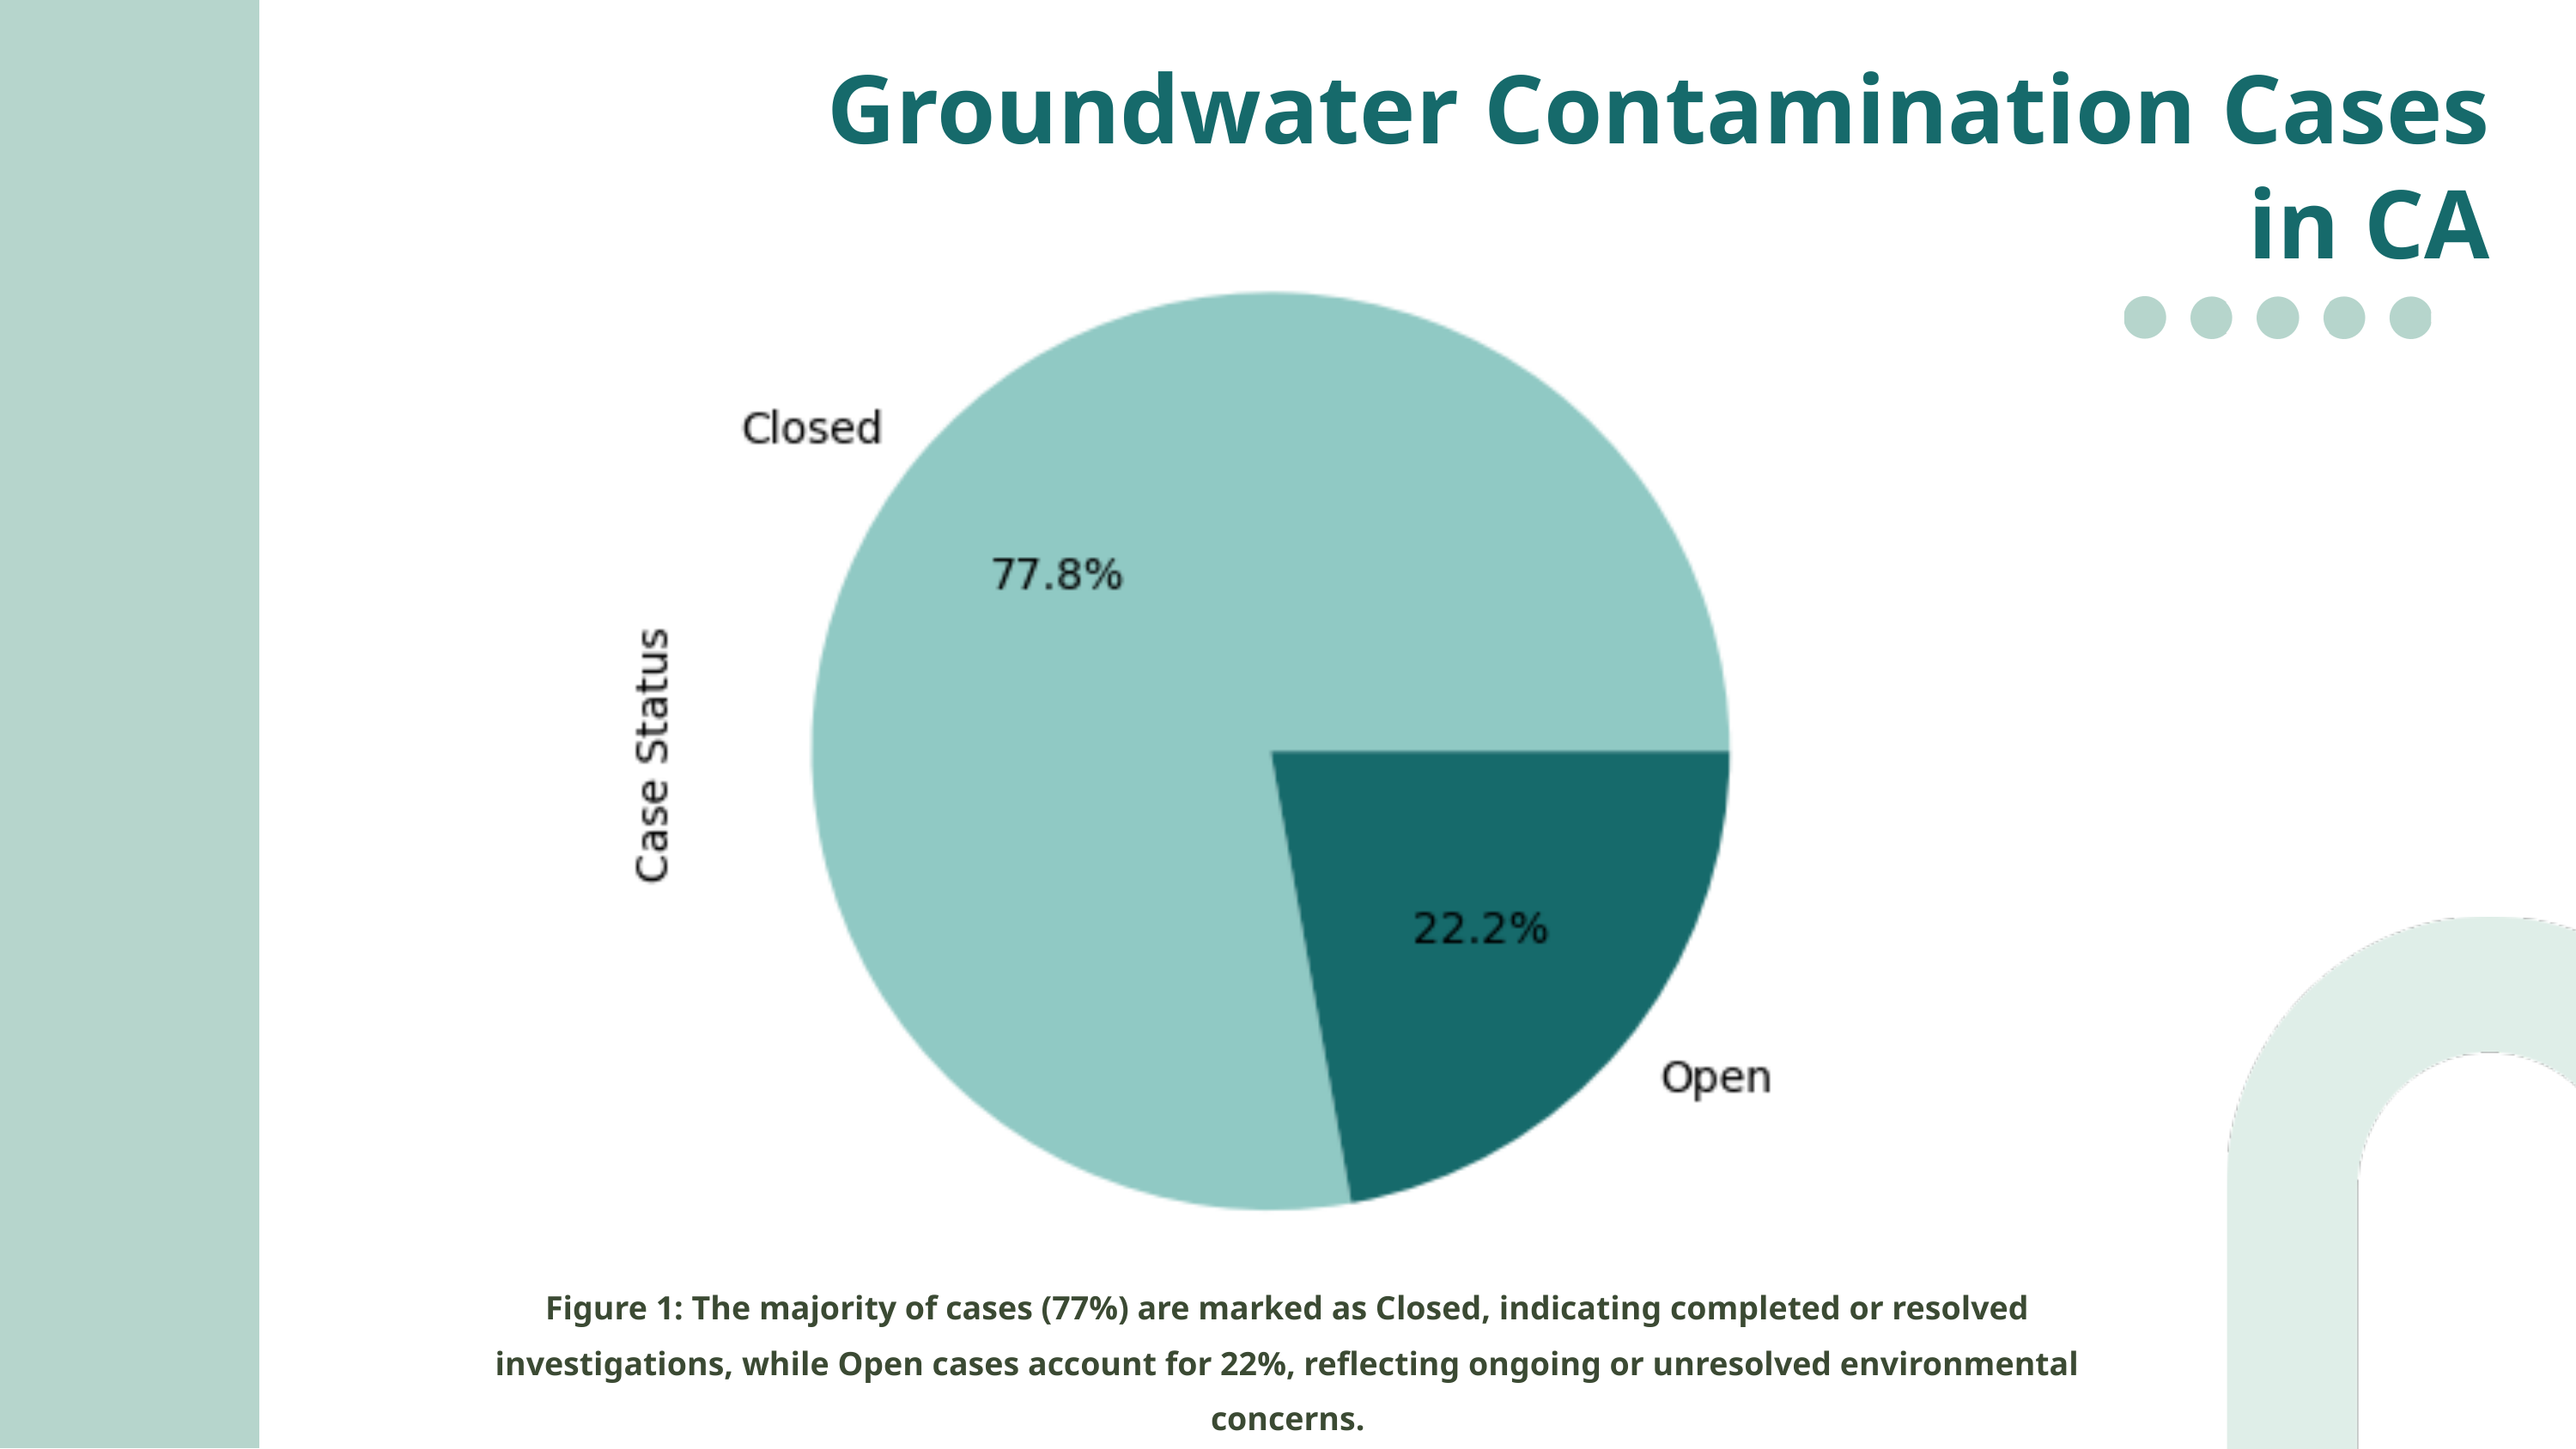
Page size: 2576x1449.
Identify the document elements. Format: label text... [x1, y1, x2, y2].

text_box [0, 0, 259, 1449]
text_box [2227, 917, 2576, 1449]
text_box Figure 1: The majority of cases (77%) are marked as Closed, indicating completed or resolved investigations, while Open cases account for 22%, reflecting ongoing or unresolved environmental concerns. [459, 1271, 2117, 1437]
text_box Groundwater Contamination Cases in CA [809, 48, 2490, 278]
picture [606, 274, 1876, 1240]
text_box [2123, 294, 2432, 342]
